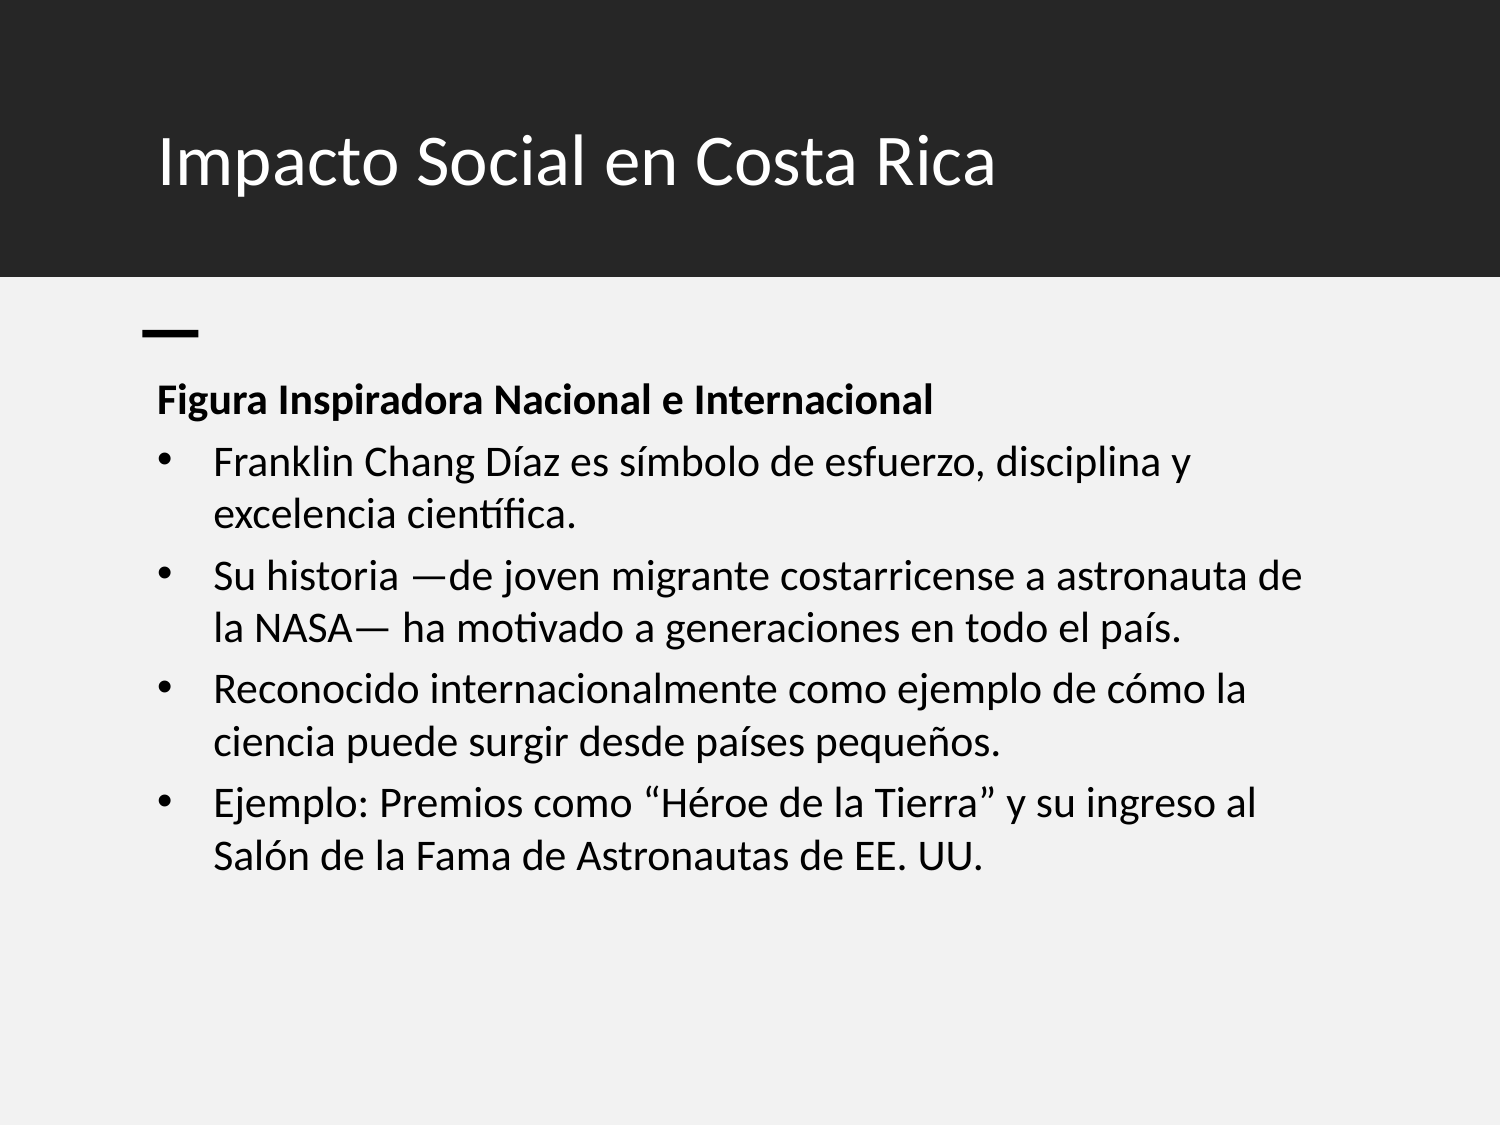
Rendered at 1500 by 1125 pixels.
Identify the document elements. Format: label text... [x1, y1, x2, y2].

text_box [0, 275, 1500, 1125]
title Impacto Social en Costa Rica [142, 104, 1359, 253]
text_box [0, 0, 1500, 275]
list Figura Inspiradora Nacional e Internacional Franklin Chang Díaz es símbolo de esfuerzo, disciplina y excelencia científica. Su historia —de joven migrante costarricense a astronauta de la NASA— ha motivado a generaciones en todo el país. Reconocido internacionalmente como ejemplo de cómo la ciencia puede surgir desde países pequeños. Ejemplo: Premios como “Héroe de la Tierra” y su ingreso al Salón de la Fama de Astronautas de EE. UU. [142, 363, 1358, 1014]
text_box [140, 328, 201, 339]
